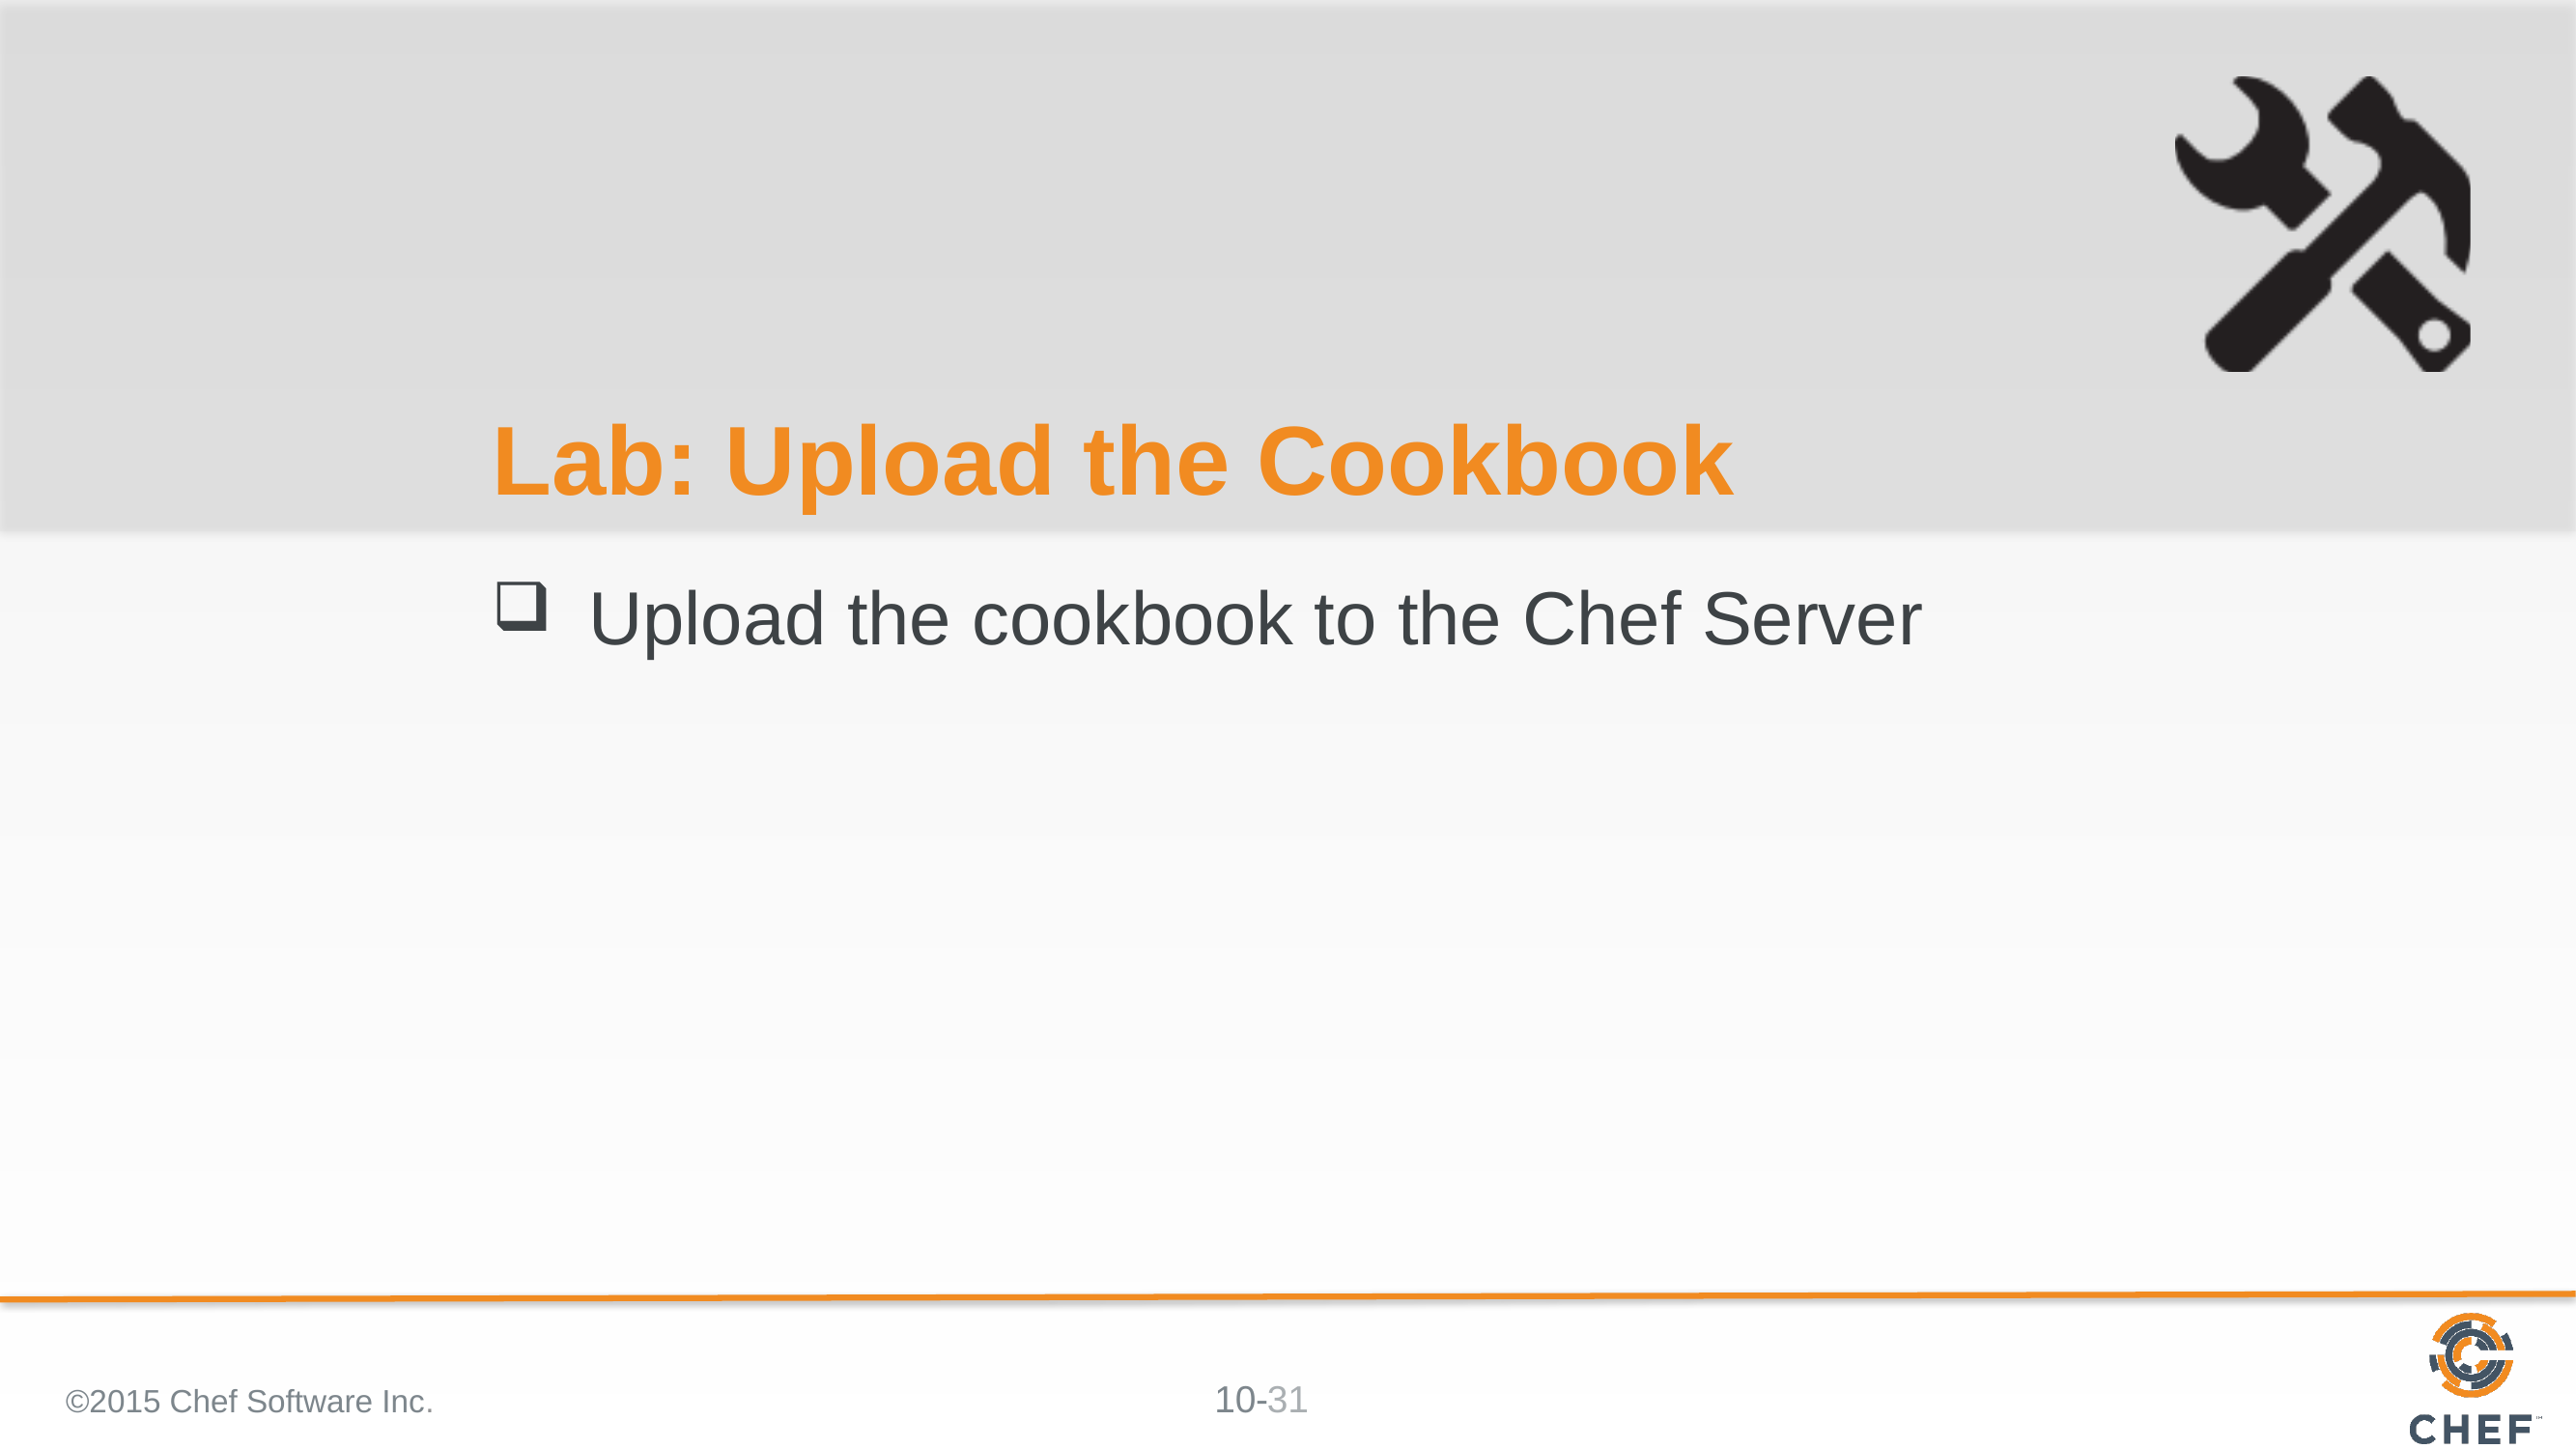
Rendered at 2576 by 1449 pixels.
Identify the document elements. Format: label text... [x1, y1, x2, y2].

title Lab: Upload the Cookbook [477, 395, 2217, 531]
slide_number 31 [998, 1359, 1578, 1437]
subtitle Upload the cookbook to the Chef Server [477, 555, 2217, 1087]
picture [2399, 1297, 2550, 1449]
footer ©2015 Chef Software Inc. [51, 1359, 952, 1440]
